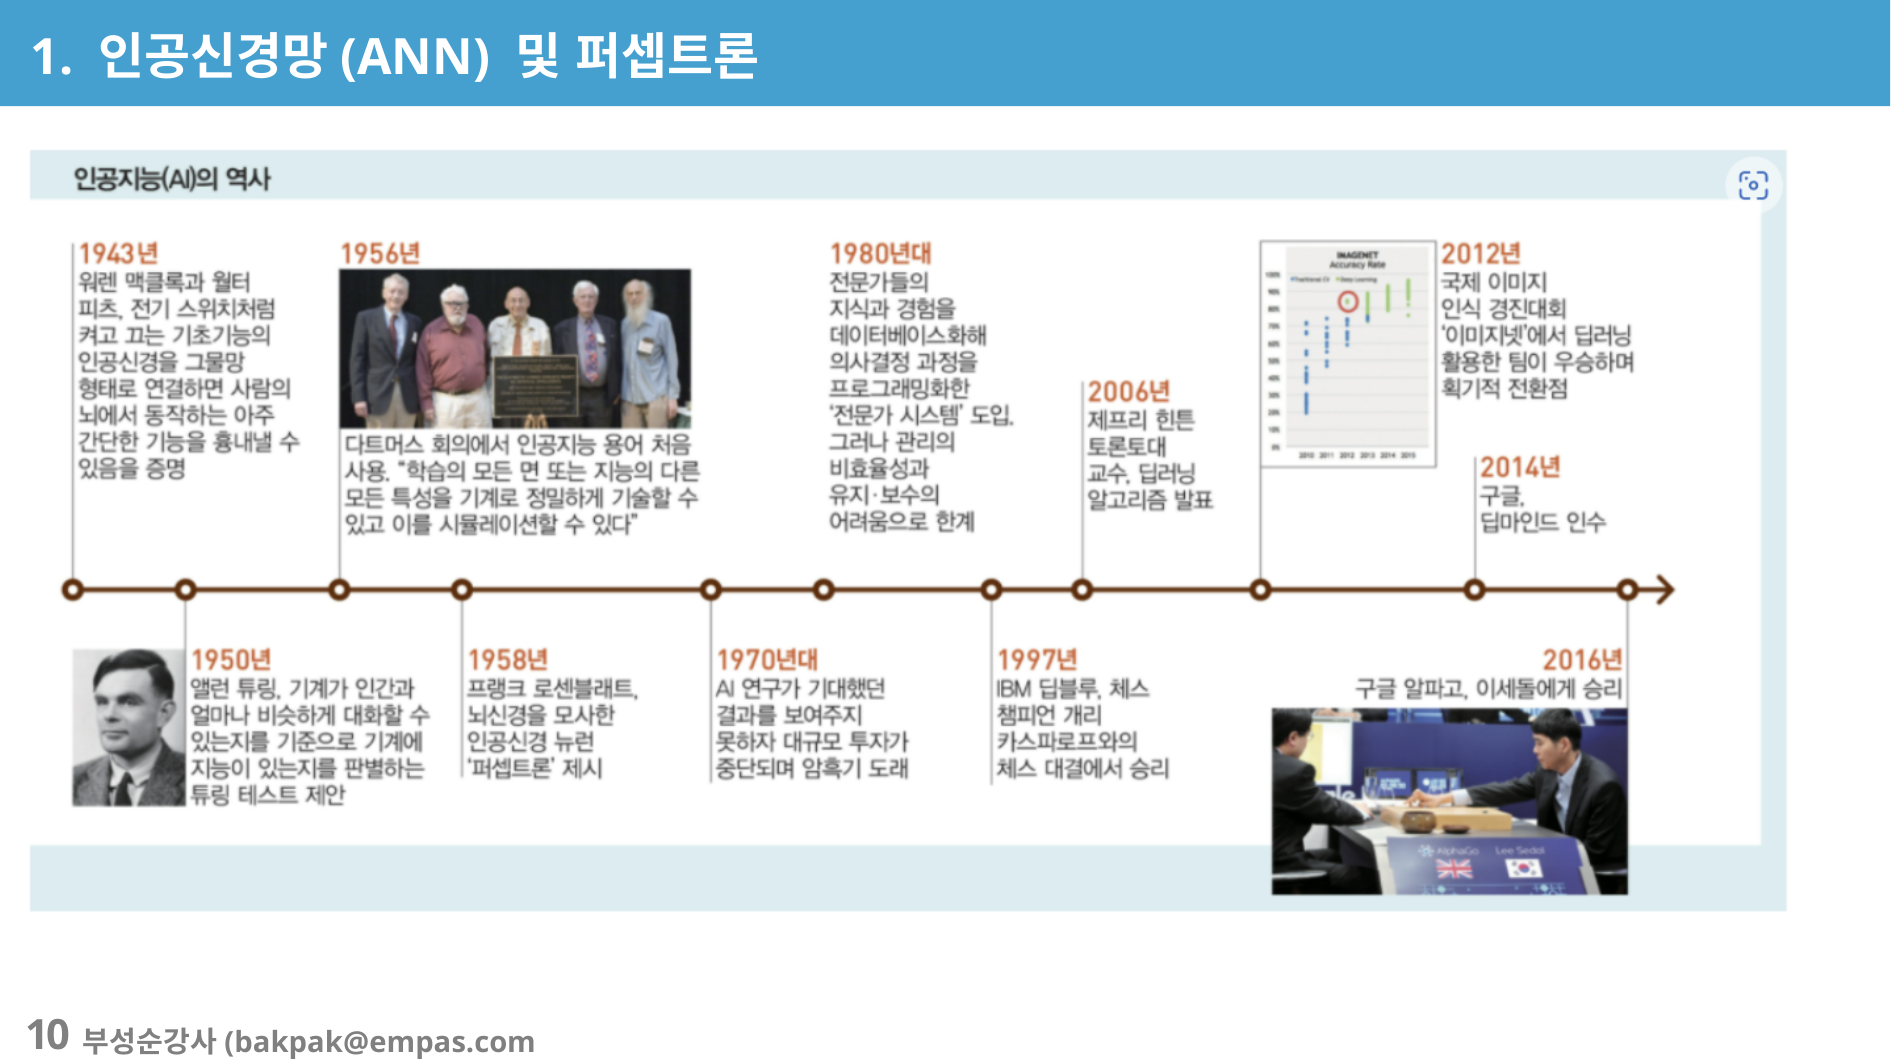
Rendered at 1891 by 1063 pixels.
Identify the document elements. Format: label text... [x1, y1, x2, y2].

picture [12, 133, 1820, 930]
text_box 1. 인공신경망(ANN) 및 퍼셉트론 [11, 14, 1371, 94]
